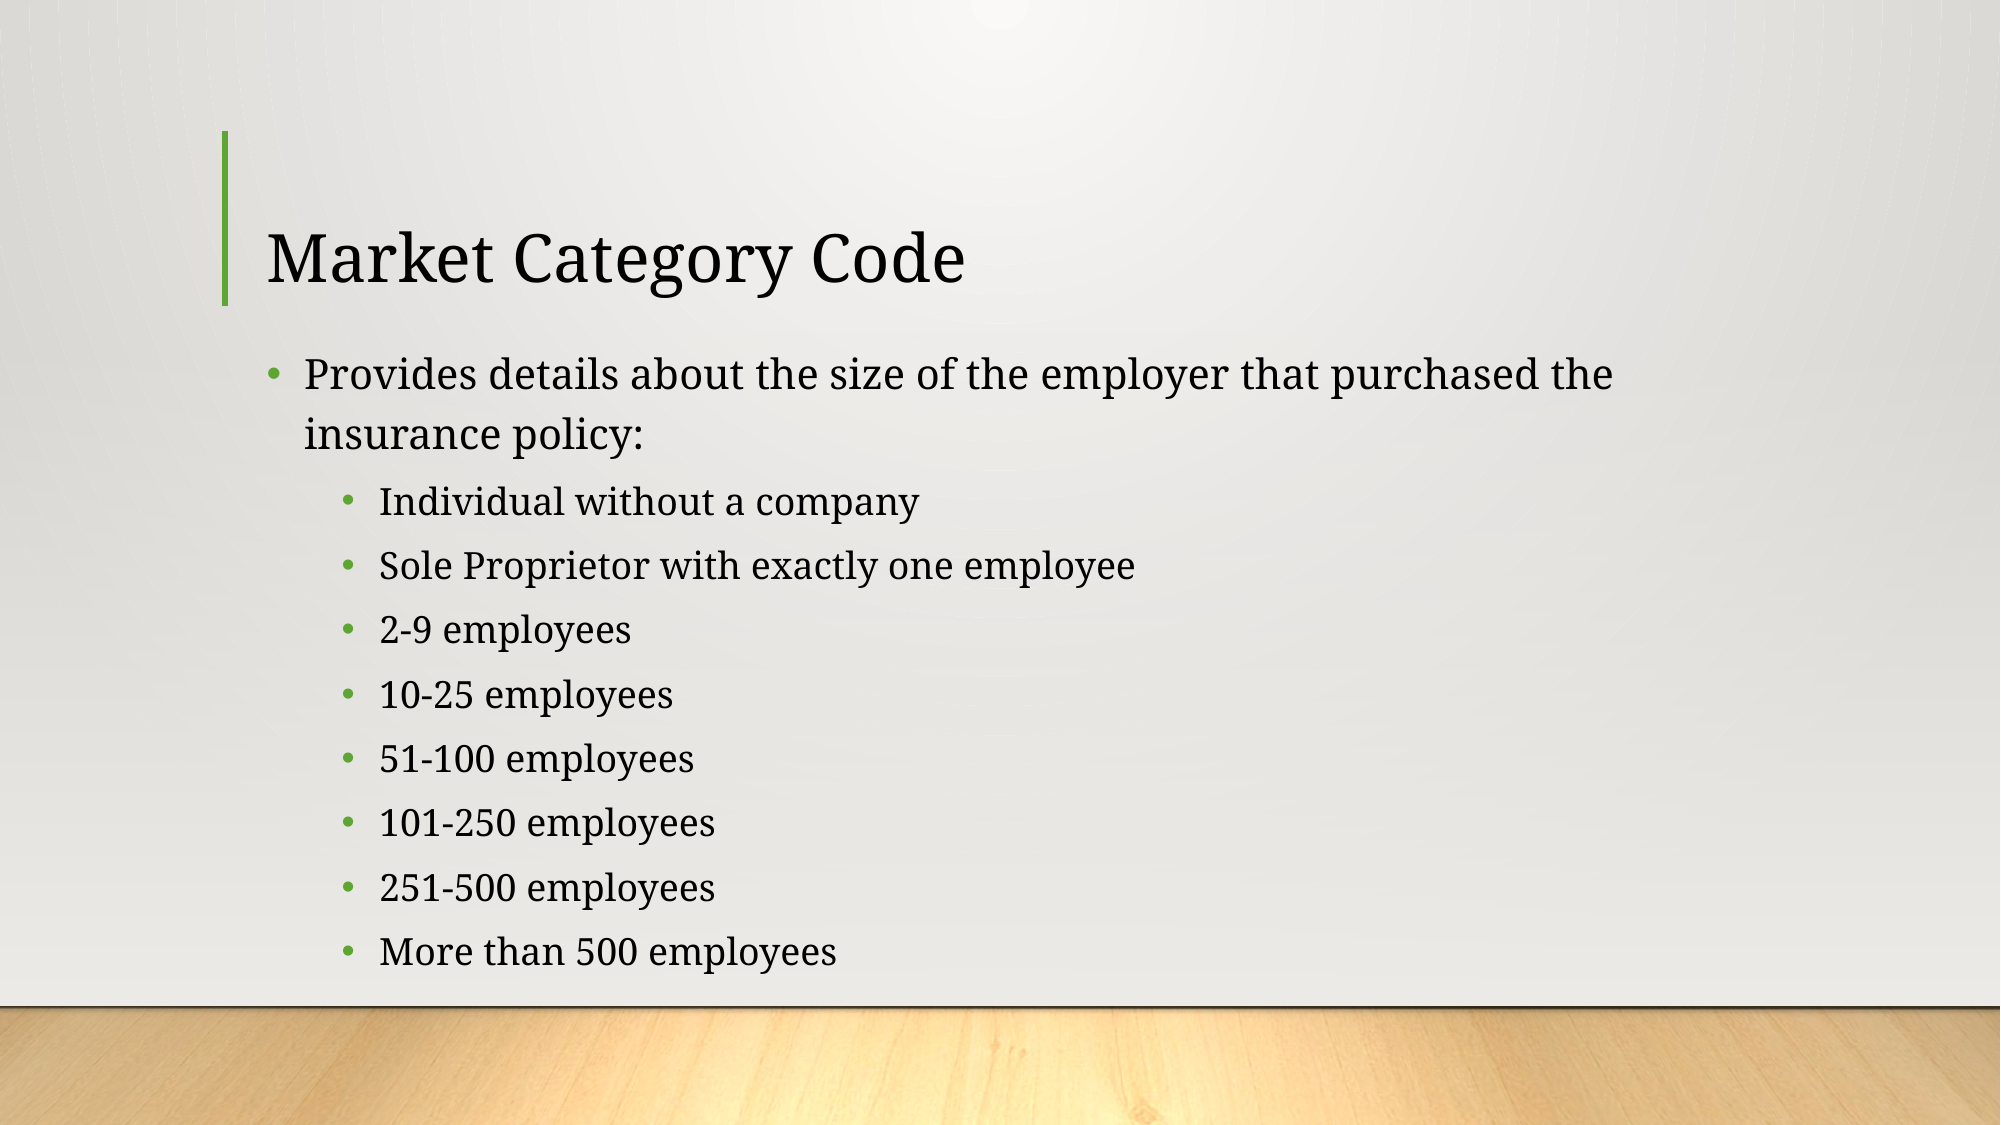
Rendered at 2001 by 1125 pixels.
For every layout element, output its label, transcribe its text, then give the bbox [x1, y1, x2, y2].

title Market Category Code [251, 131, 1814, 305]
list Provides details about the size of the employer that purchased the insurance policy: Individual without a company Sole Proprietor with exactly one employee 2-9 employees 10-25 employees 51-100 employees 101-250 employees 251-500 employees More than 500 employees [251, 330, 1814, 1032]
picture [0, 1006, 2000, 1125]
